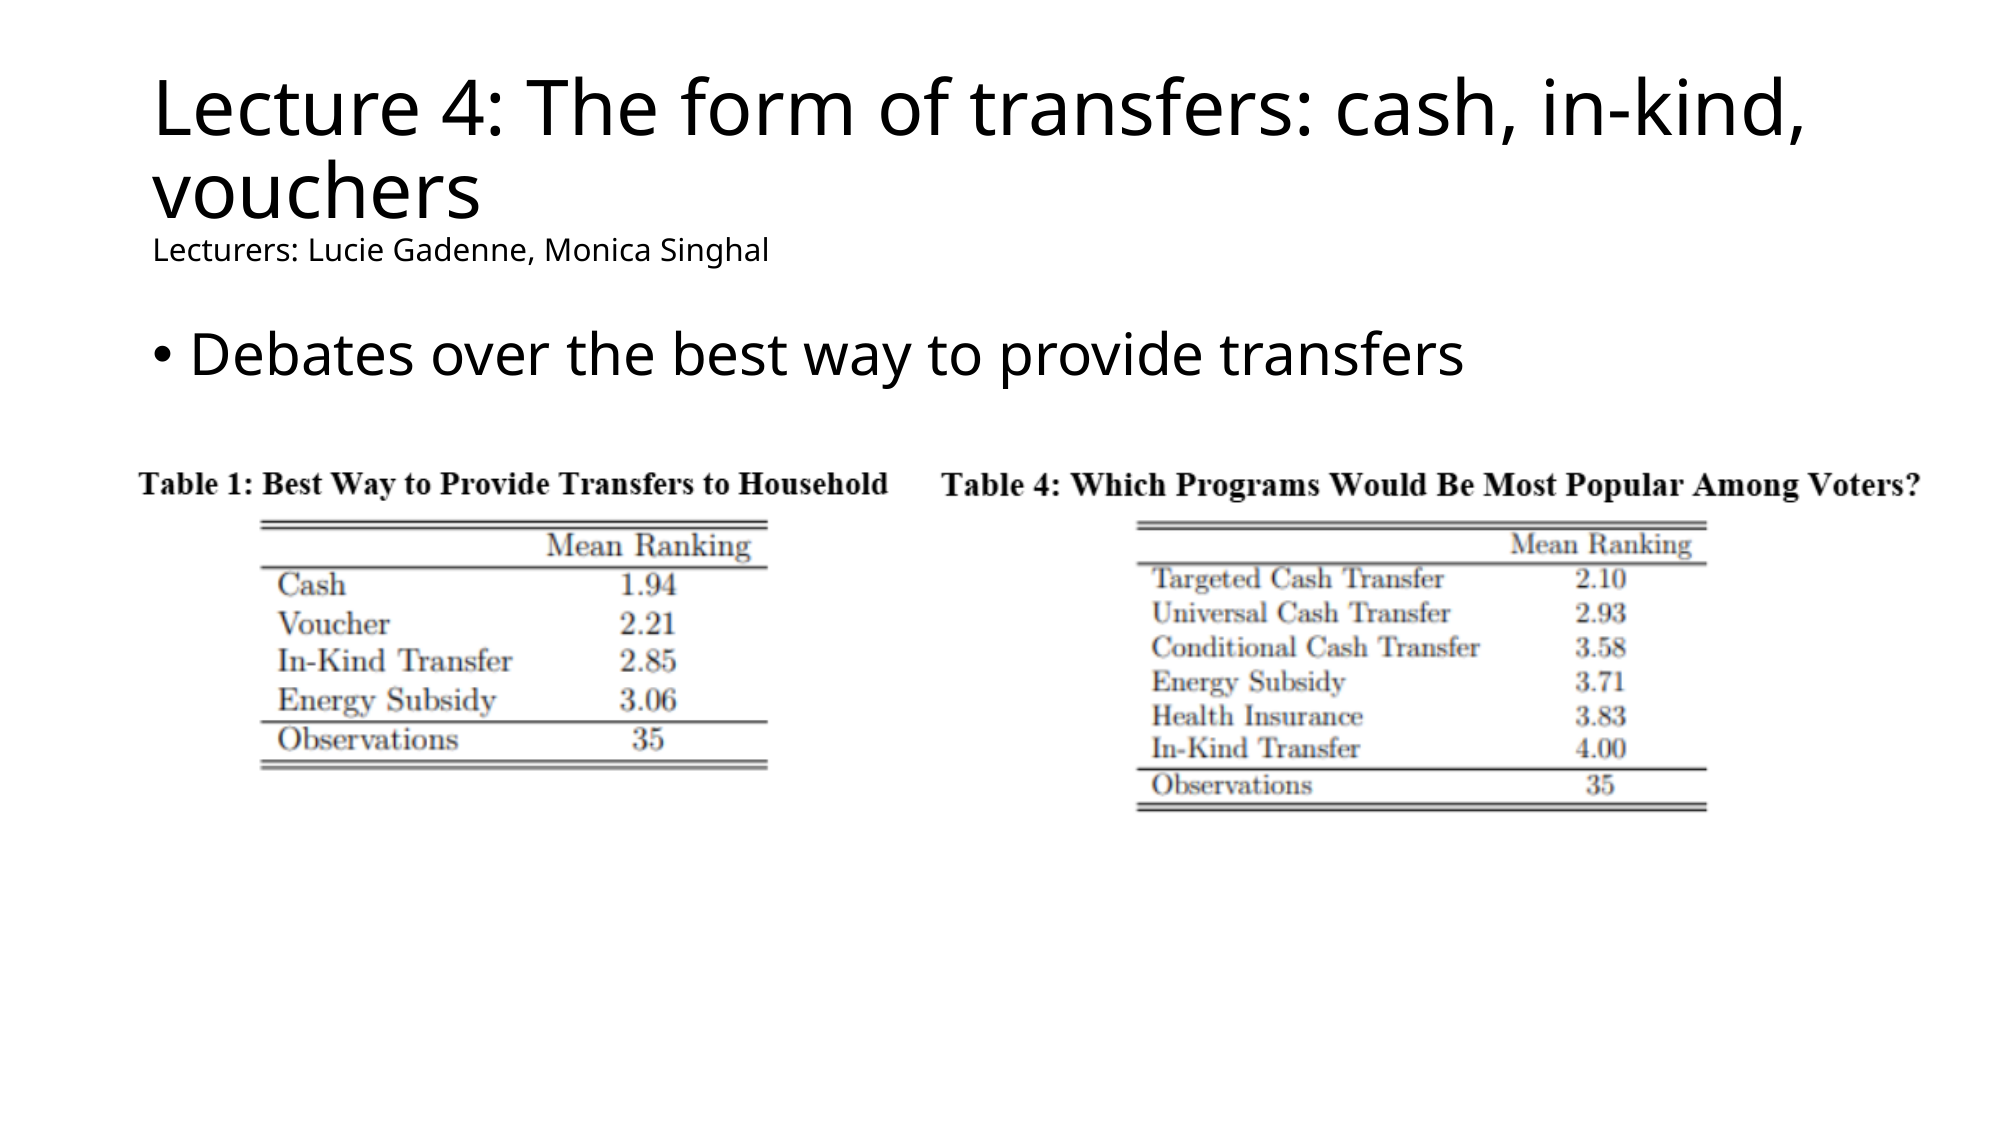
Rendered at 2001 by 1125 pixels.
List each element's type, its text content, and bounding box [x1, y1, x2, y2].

picture [937, 469, 1923, 818]
list Debates over the best way to provide transfers [137, 318, 1863, 1014]
picture [136, 467, 895, 777]
title Lecture 4: The form of transfers: cash, in-kind, vouchers Lecturers: Lucie Gadenne, Monica Singhal [137, 59, 1863, 278]
